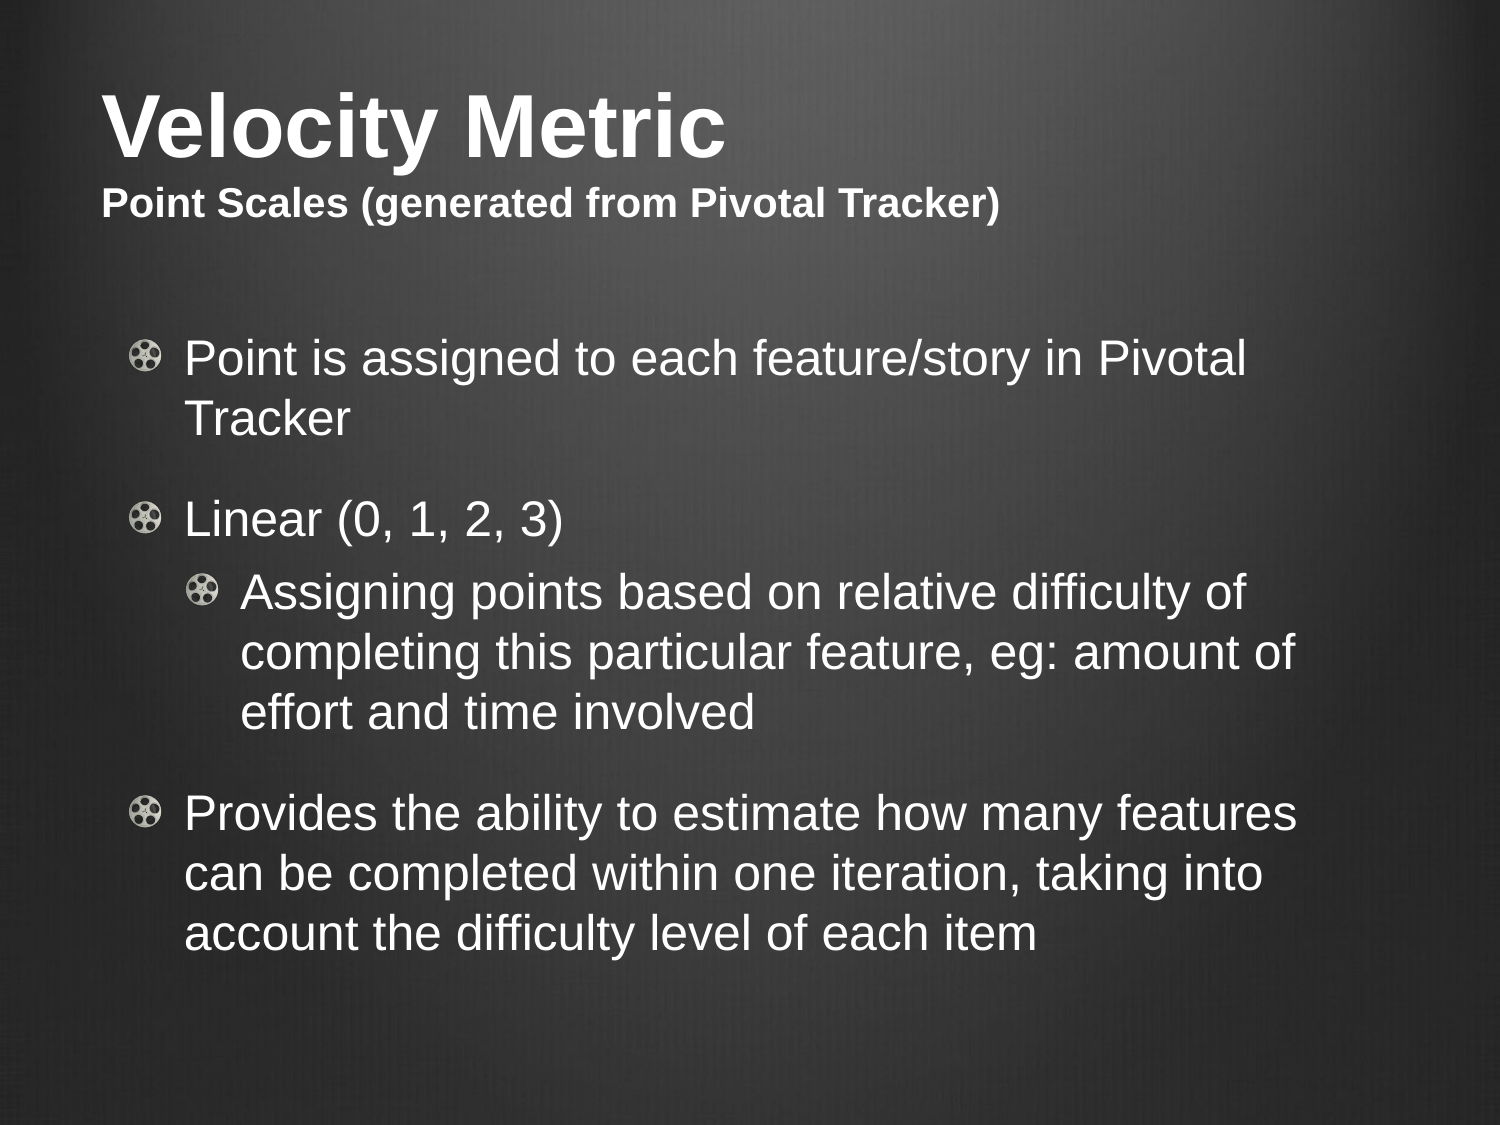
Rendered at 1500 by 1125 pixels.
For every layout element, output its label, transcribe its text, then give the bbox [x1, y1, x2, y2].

picture [127, 337, 163, 373]
picture [127, 499, 163, 535]
text_box Velocity Metric Point Scales (generated from Pivotal Tracker) [85, 29, 1361, 265]
picture [184, 571, 220, 607]
list Point is assigned to each feature/story in Pivotal Tracker Linear (0, 1, 2, 3) Assigning points based on relative difficulty of completing this particular feature, eg: amount of effort and time involved Provides the ability to estimate how many features can be completed within one iteration, taking into account the difficulty level of each item [112, 317, 1388, 1025]
picture [127, 793, 163, 829]
